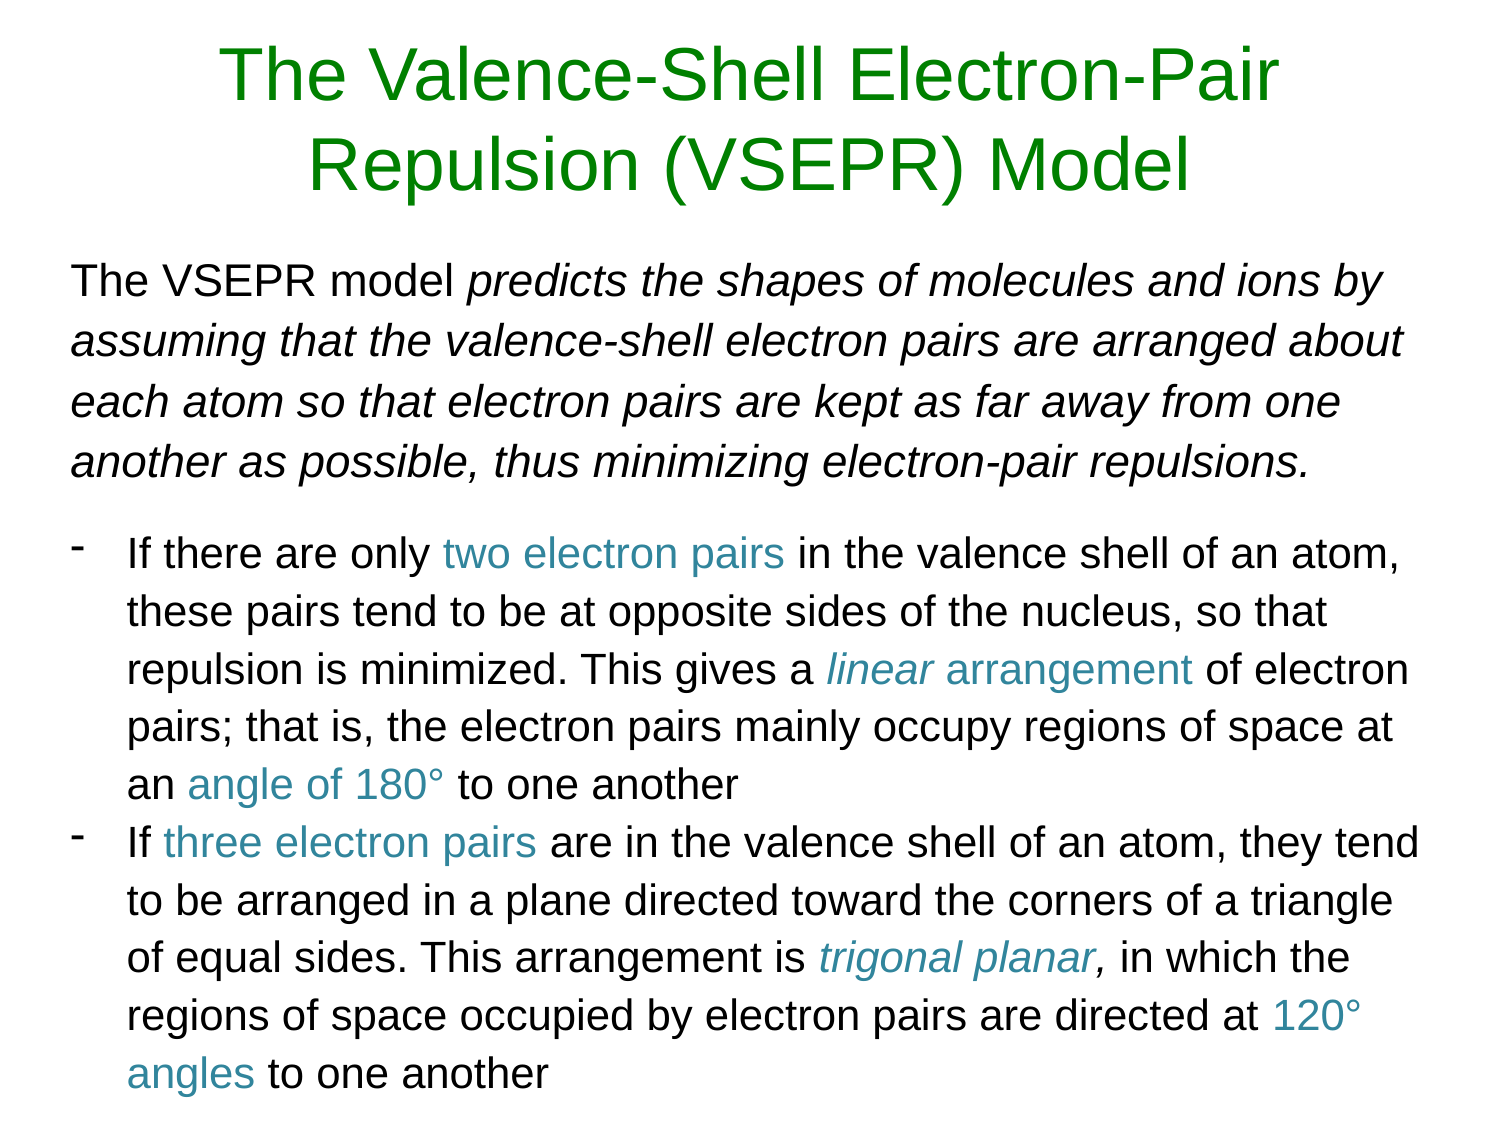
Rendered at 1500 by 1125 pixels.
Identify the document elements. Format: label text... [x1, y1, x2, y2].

title The Valence-Shell Electron-Pair Repulsion (VSEPR) Model [75, 21, 1425, 210]
text_box The VSEPR model predicts the shapes of molecules and ions by assuming that the valence-shell electron pairs are arranged about each atom so that electron pairs are kept as far away from one another as possible, thus minimizing electron-pair repulsions. If there are only two electron pairs in the valence shell of an atom, these pairs tend to be at opposite sides of the nucleus, so that repulsion is minimized. This gives a linear arrangement of electron pairs; that is, the electron pairs mainly occupy regions of space at an angle of 180° to one another If three electron pairs are in the valence shell of an atom, they tend to be arranged in a plane directed toward the corners of a triangle of equal sides. This arrangement is trigonal planar, in which the regions of space occupied by electron pairs are directed at 120° angles to one another [55, 237, 1457, 1105]
